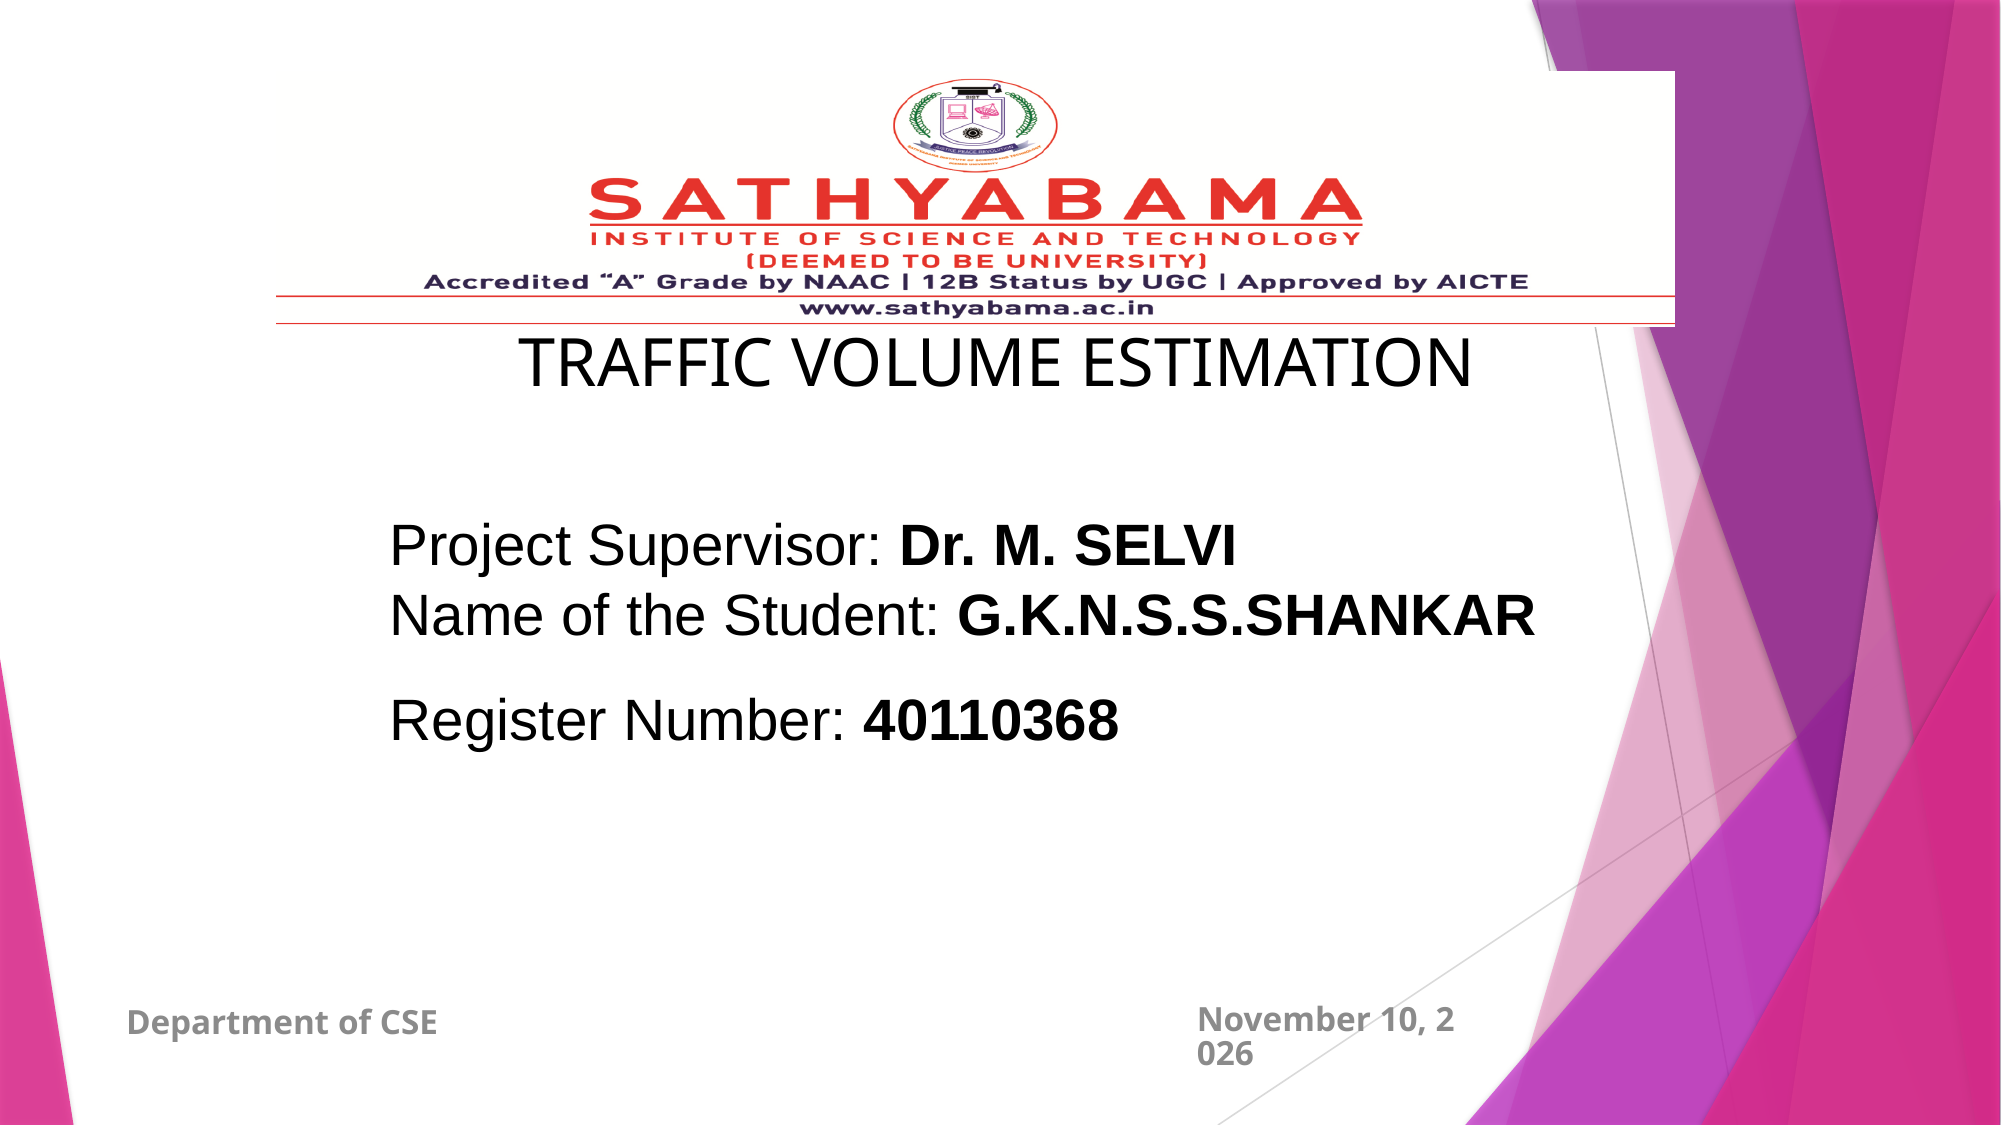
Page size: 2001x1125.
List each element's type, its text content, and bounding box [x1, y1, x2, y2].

picture [275, 71, 1676, 328]
footer Department of CSE [111, 991, 1145, 1051]
text_box Project Supervisor: Dr. M. SELVI Name of the Student: G.K.N.S.S.SHANKAR Register Number: 40110368 [374, 500, 1742, 760]
title [324, 37, 1675, 71]
list [350, 262, 1700, 1005]
text_box TRAFFIC VOLUME ESTIMATION [462, 337, 1532, 408]
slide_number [1181, 991, 1486, 1051]
